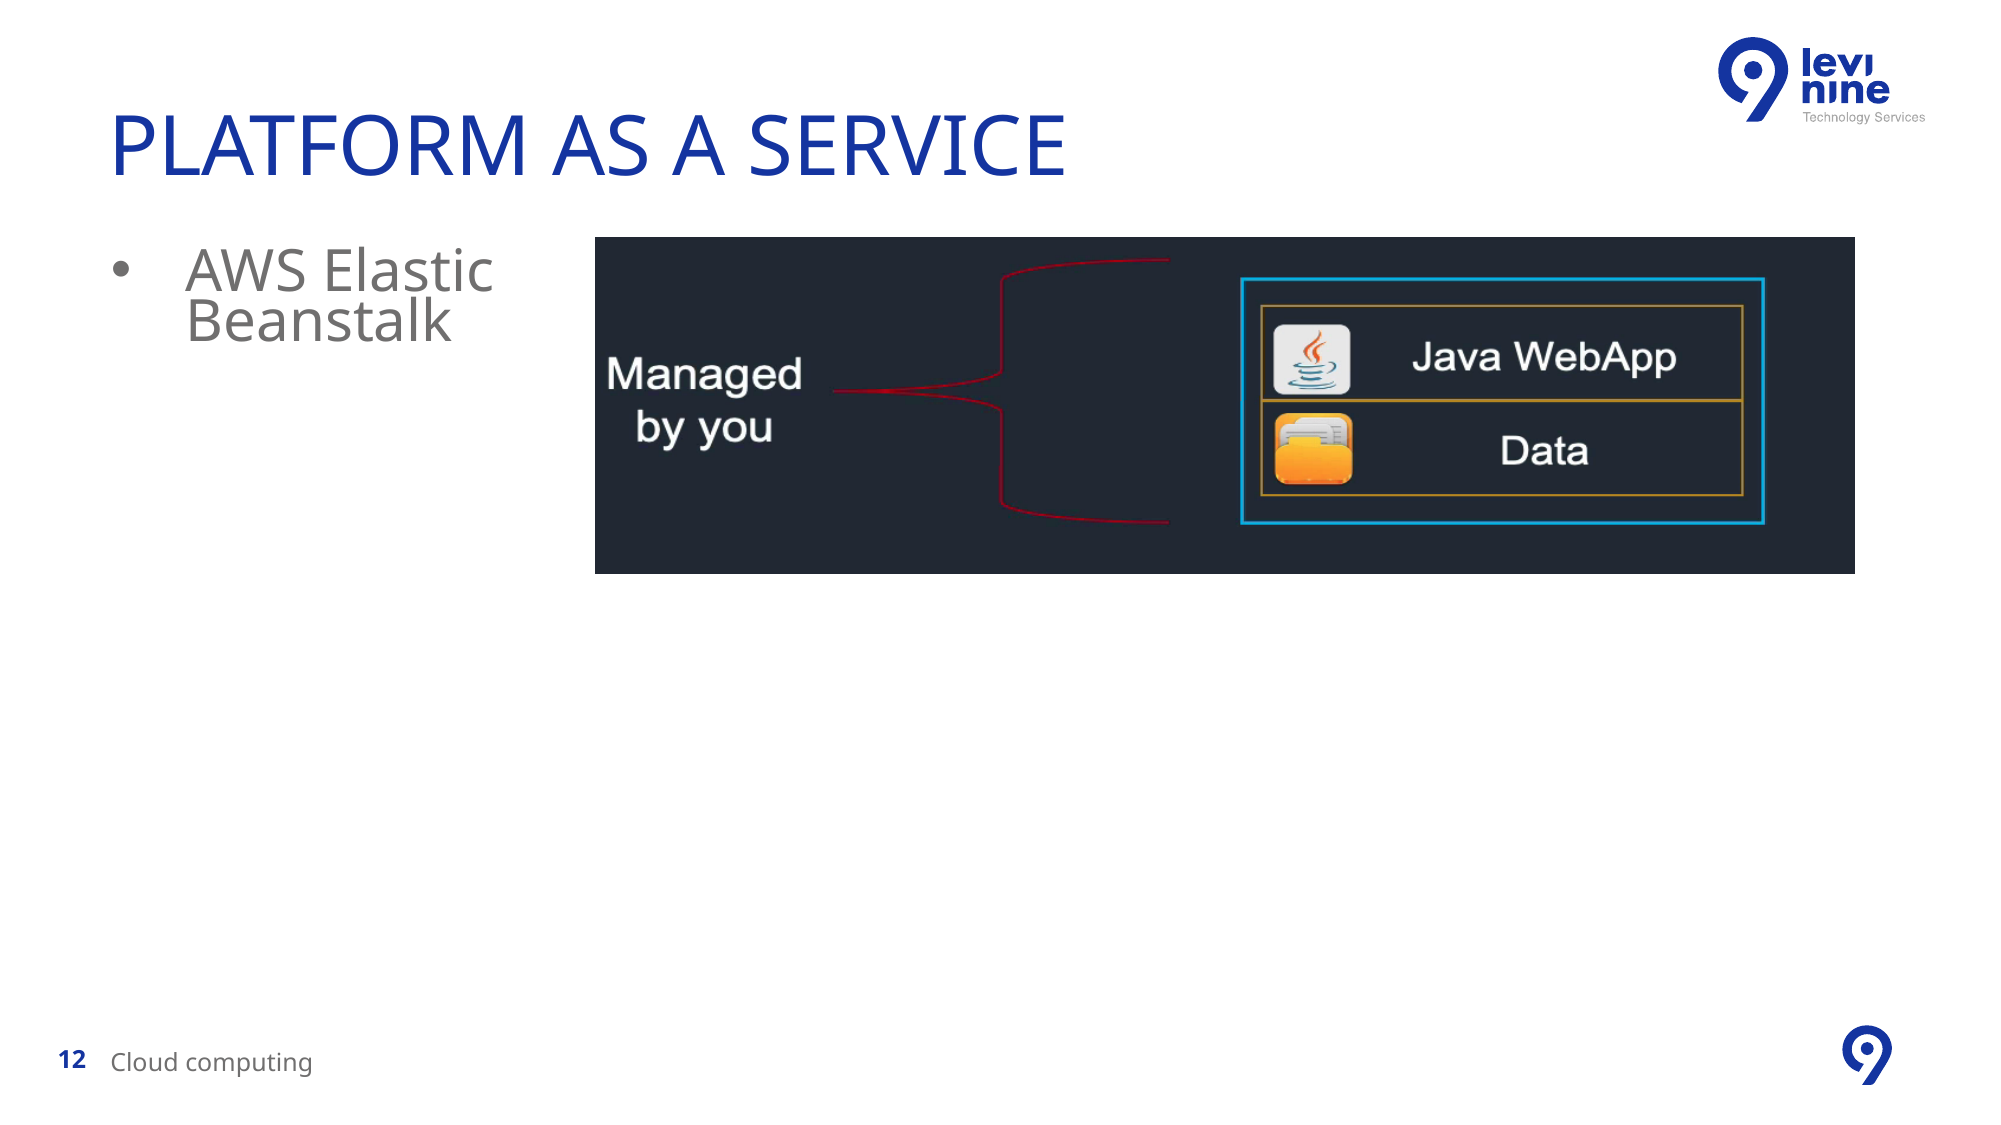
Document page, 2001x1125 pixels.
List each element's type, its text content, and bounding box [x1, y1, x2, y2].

list AWS Elastic Beanstalk [110, 253, 594, 539]
picture [594, 237, 1855, 575]
slide_number 12 [57, 1045, 103, 1077]
footer Cloud computing [110, 1045, 1289, 1077]
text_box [1718, 37, 1925, 125]
title Platform as a service [108, 84, 1497, 225]
